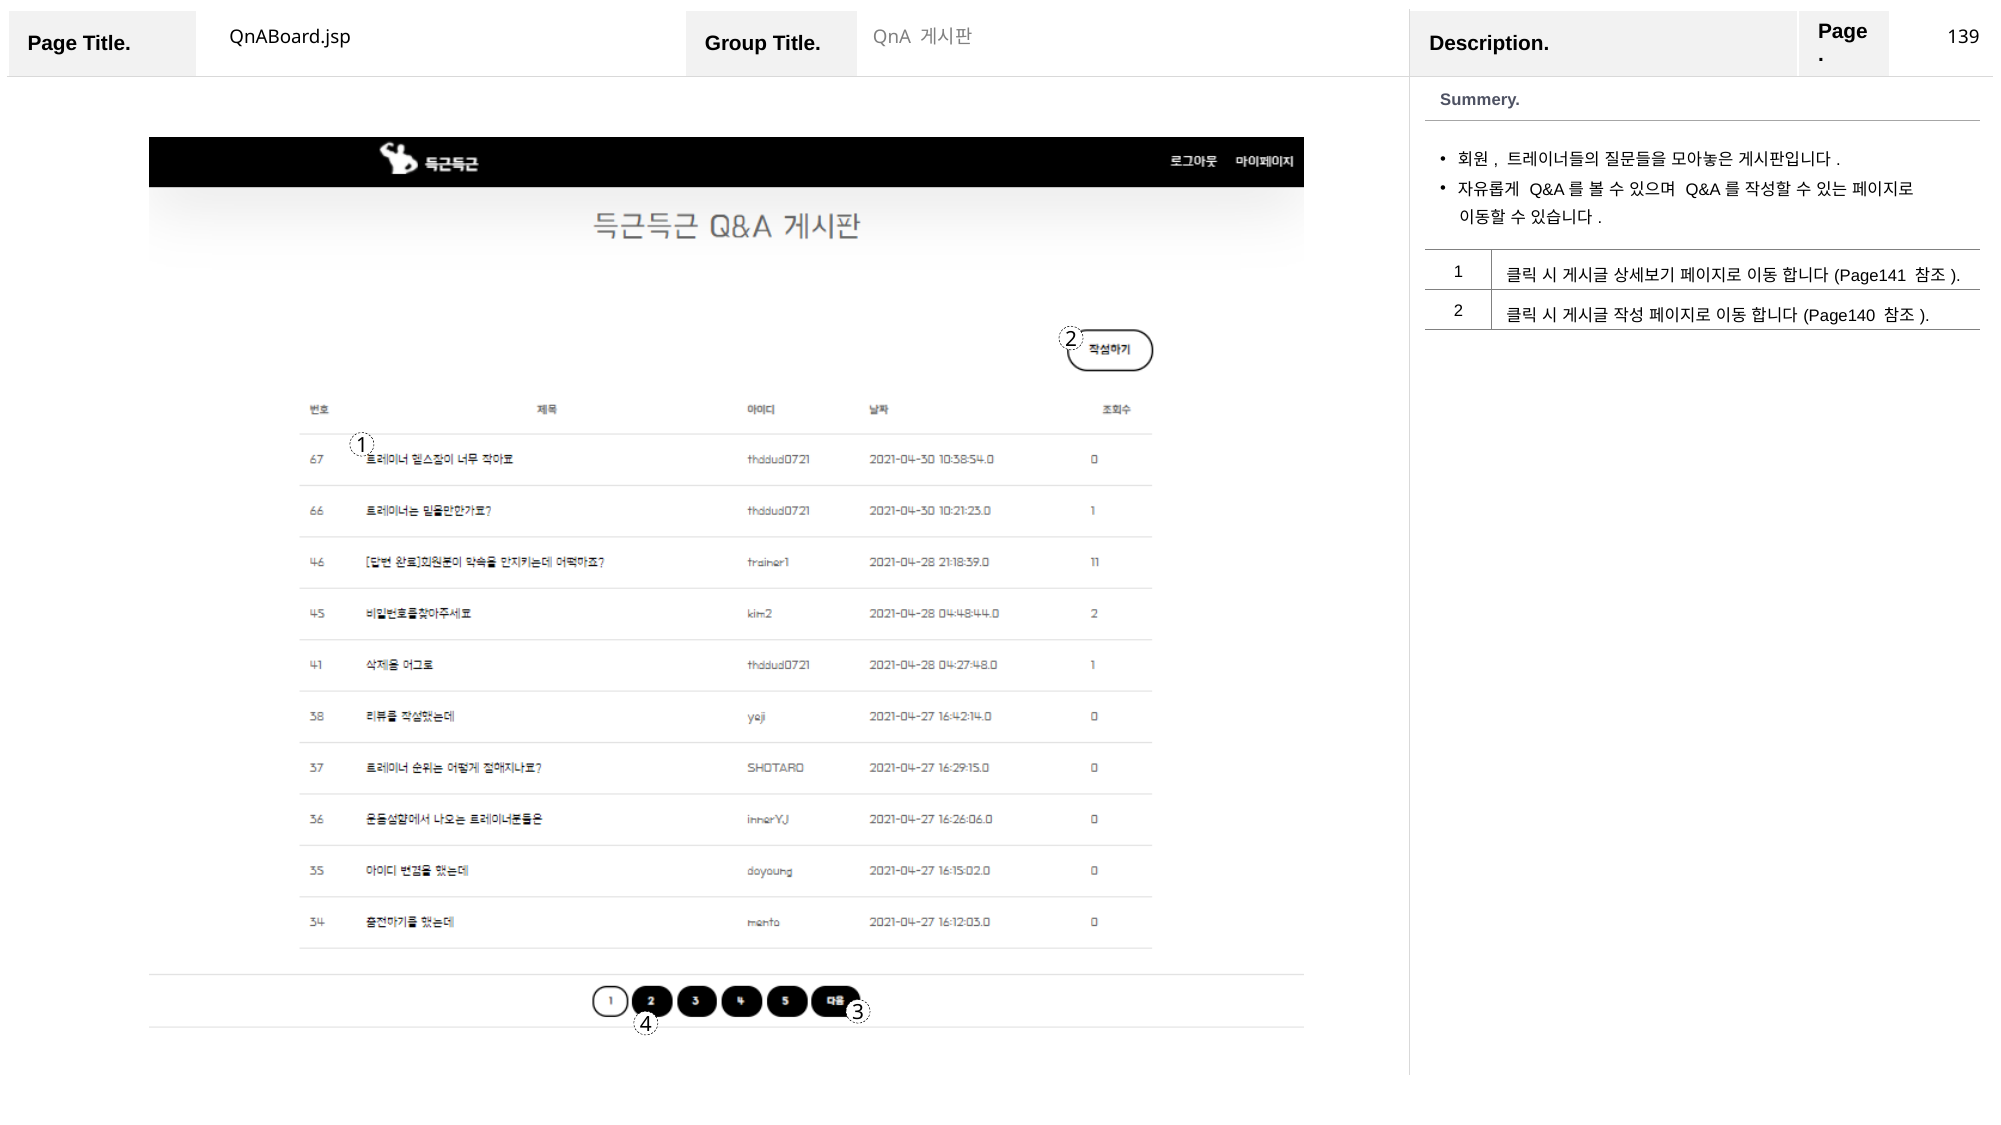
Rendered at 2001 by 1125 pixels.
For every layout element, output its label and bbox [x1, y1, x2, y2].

text_box [1932, 17, 1995, 55]
table_cell [1492, 290, 1980, 329]
table_header [1425, 78, 1980, 120]
table_cell [1425, 290, 1491, 329]
table_cell [1425, 121, 1980, 249]
table_cell [1425, 250, 1491, 289]
list [858, 18, 1405, 55]
picture [149, 136, 1304, 1029]
text_box [633, 1029, 659, 1037]
table_cell [1492, 250, 1980, 289]
list [196, 18, 684, 55]
